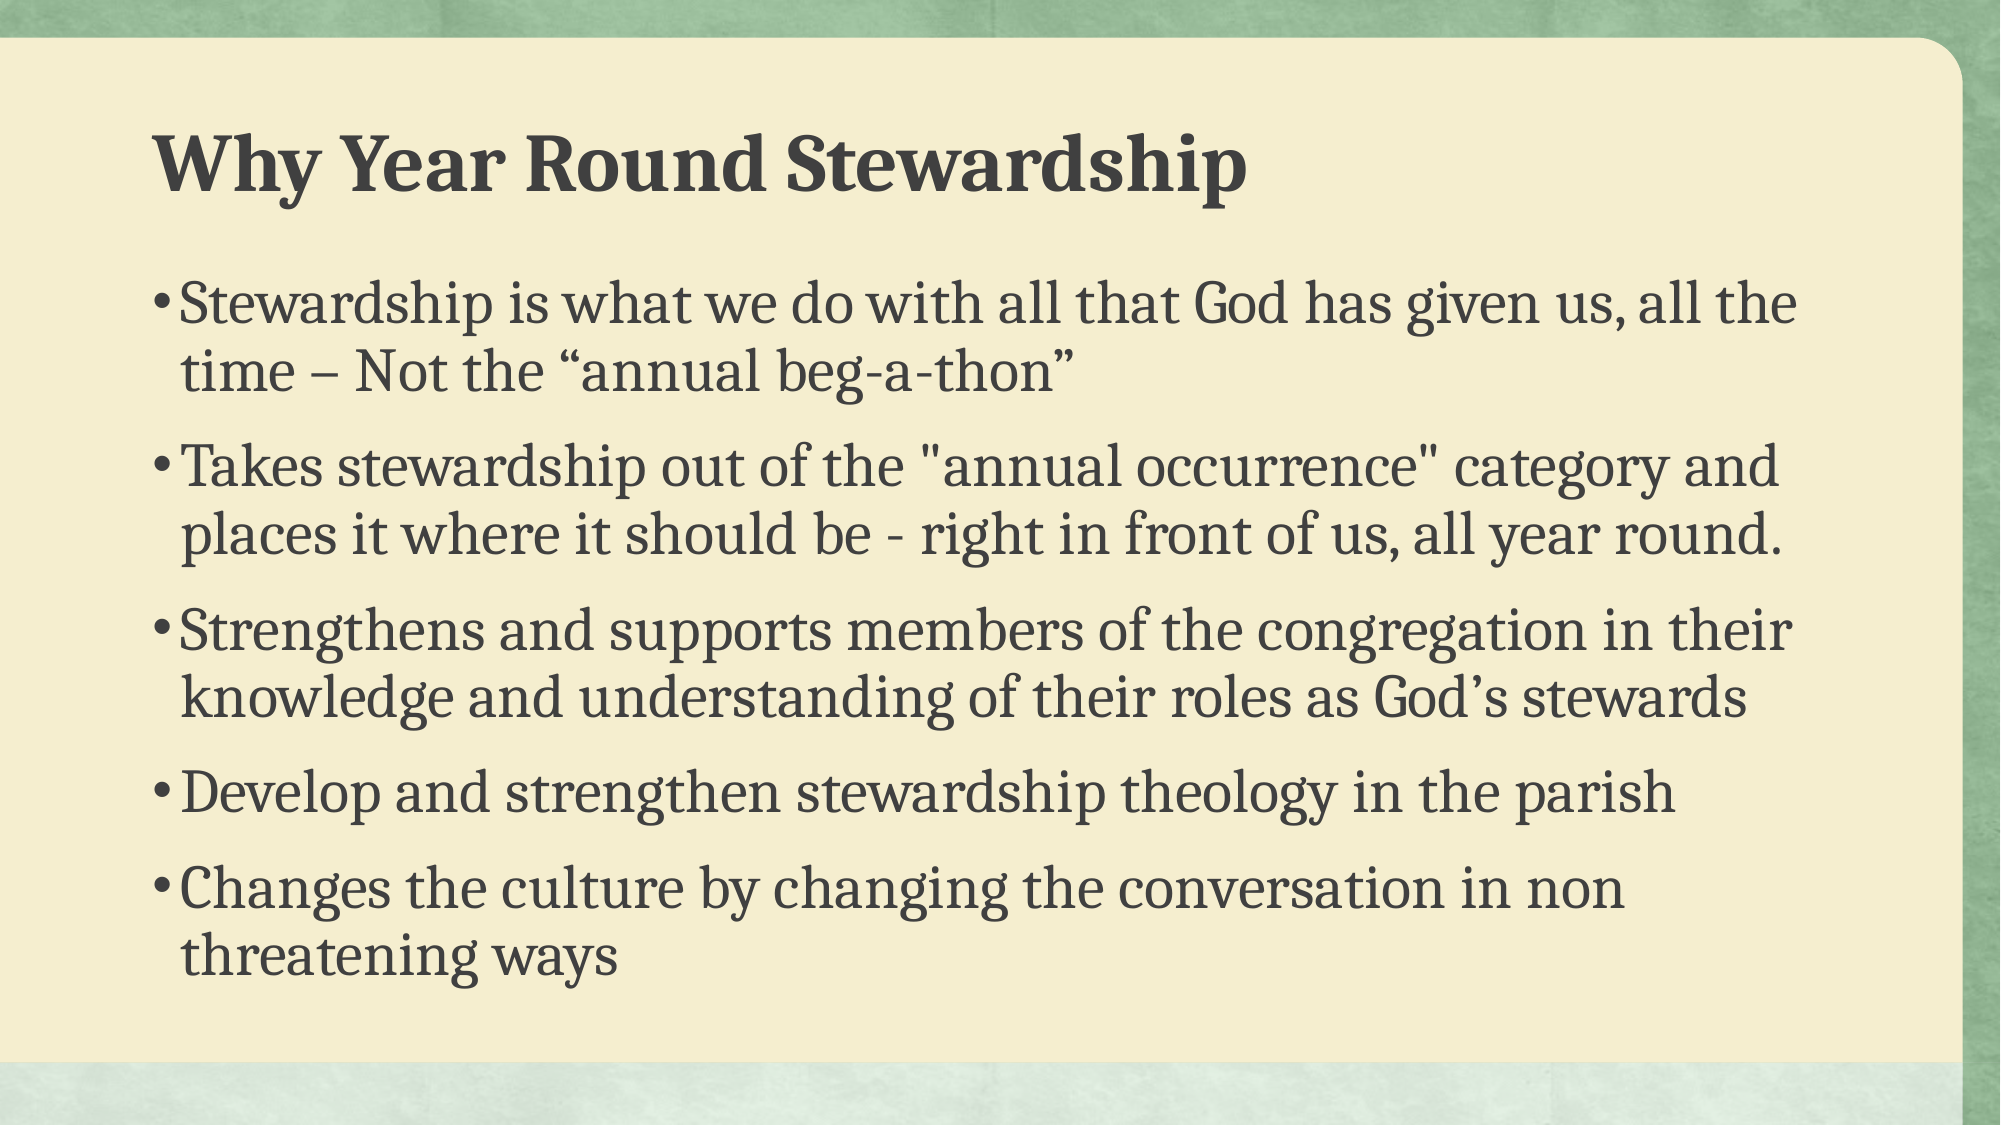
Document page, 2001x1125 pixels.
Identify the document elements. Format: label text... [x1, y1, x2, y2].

title Why Year Round Stewardship [137, 112, 1726, 262]
list Stewardship is what we do with all that God has given us, all the time – Not the “annual beg-a-thon” Takes stewardship out of the "annual occurrence" category and places it where it should be - right in front of us, all year round. Strengthens and supports members of the congregation in their knowledge and understanding of their roles as God’s stewards Develop and strengthen stewardship theology in the parish Changes the culture by changing the conversation in non threatening ways [137, 262, 1888, 1013]
